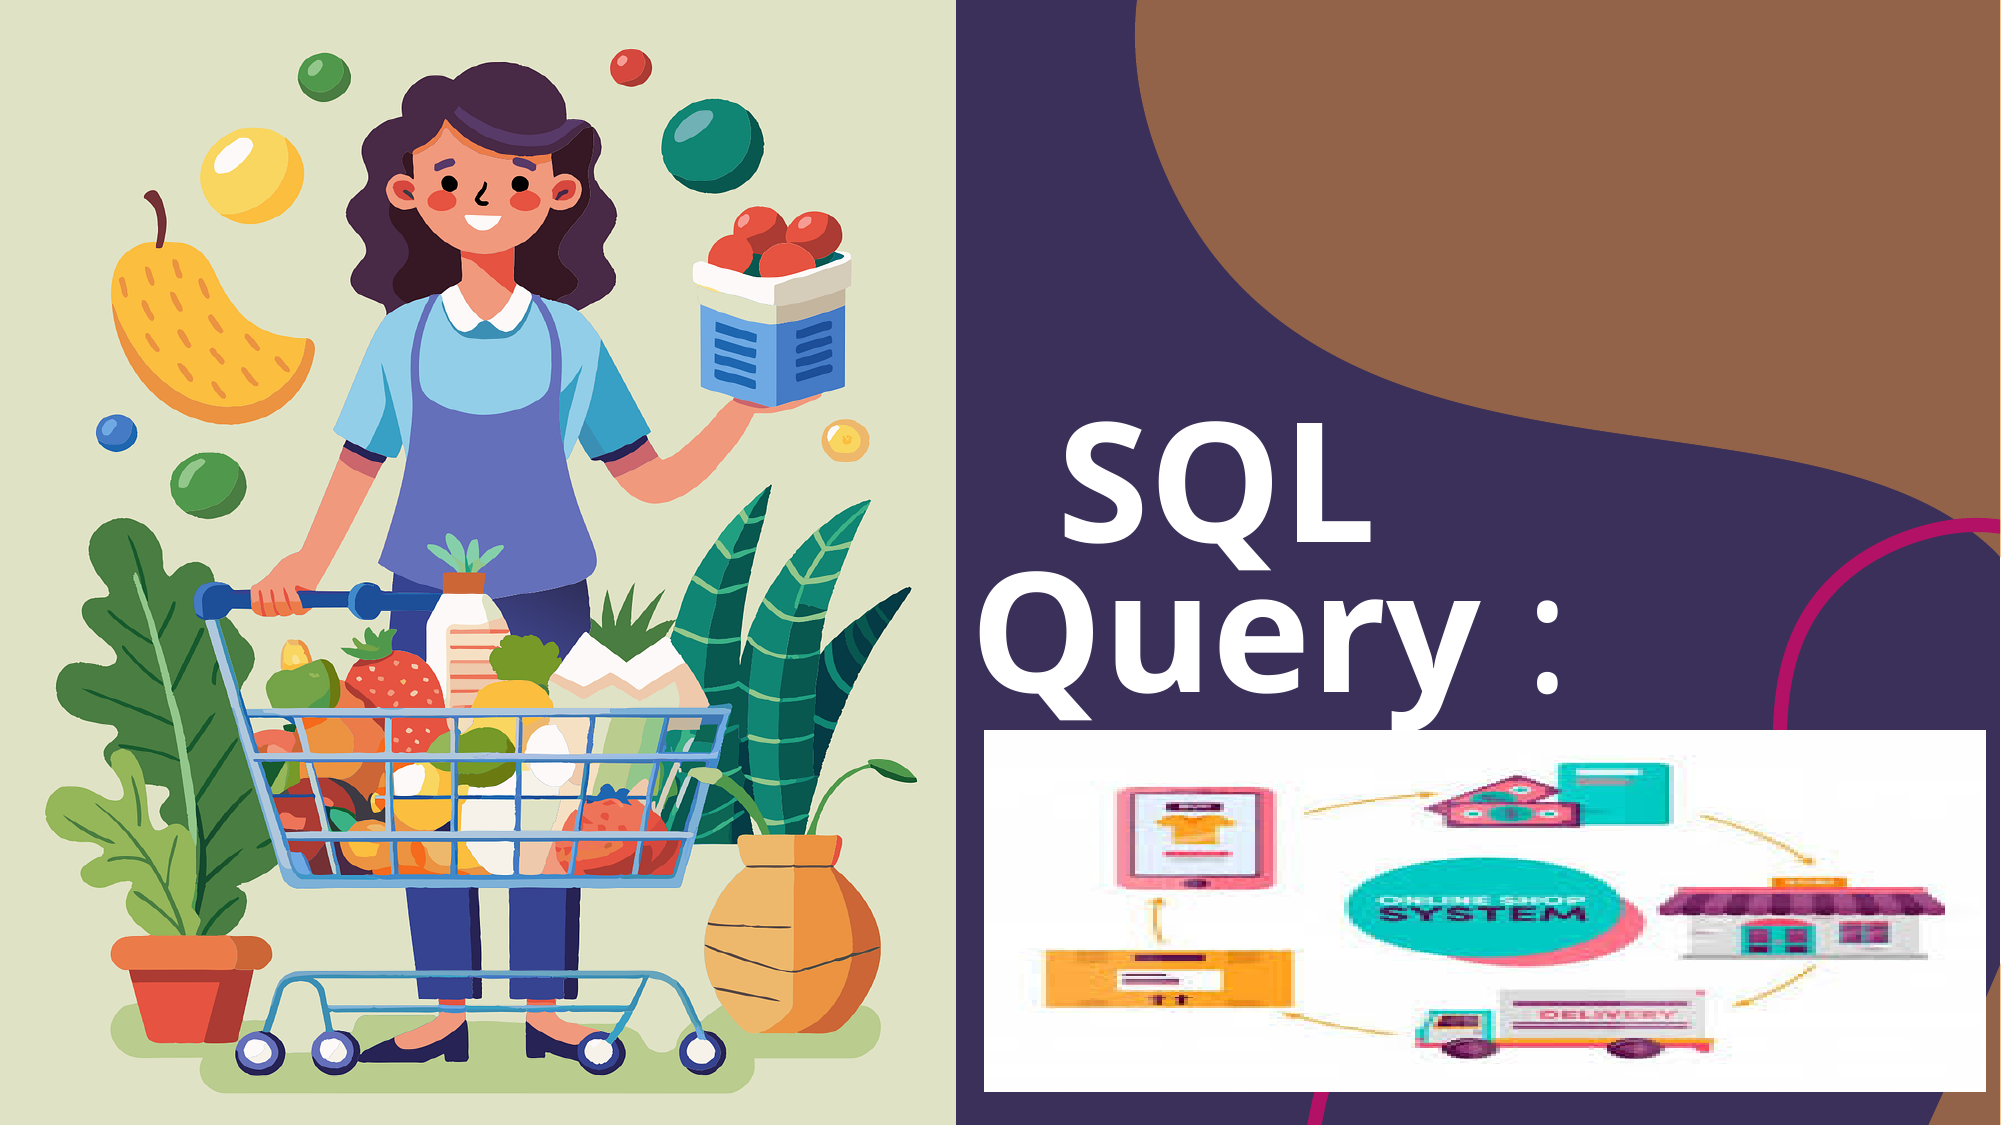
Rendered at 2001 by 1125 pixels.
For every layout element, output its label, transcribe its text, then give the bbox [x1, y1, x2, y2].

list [984, 730, 1986, 1092]
title SQL Query : [962, 149, 1850, 731]
picture [0, 0, 957, 1125]
